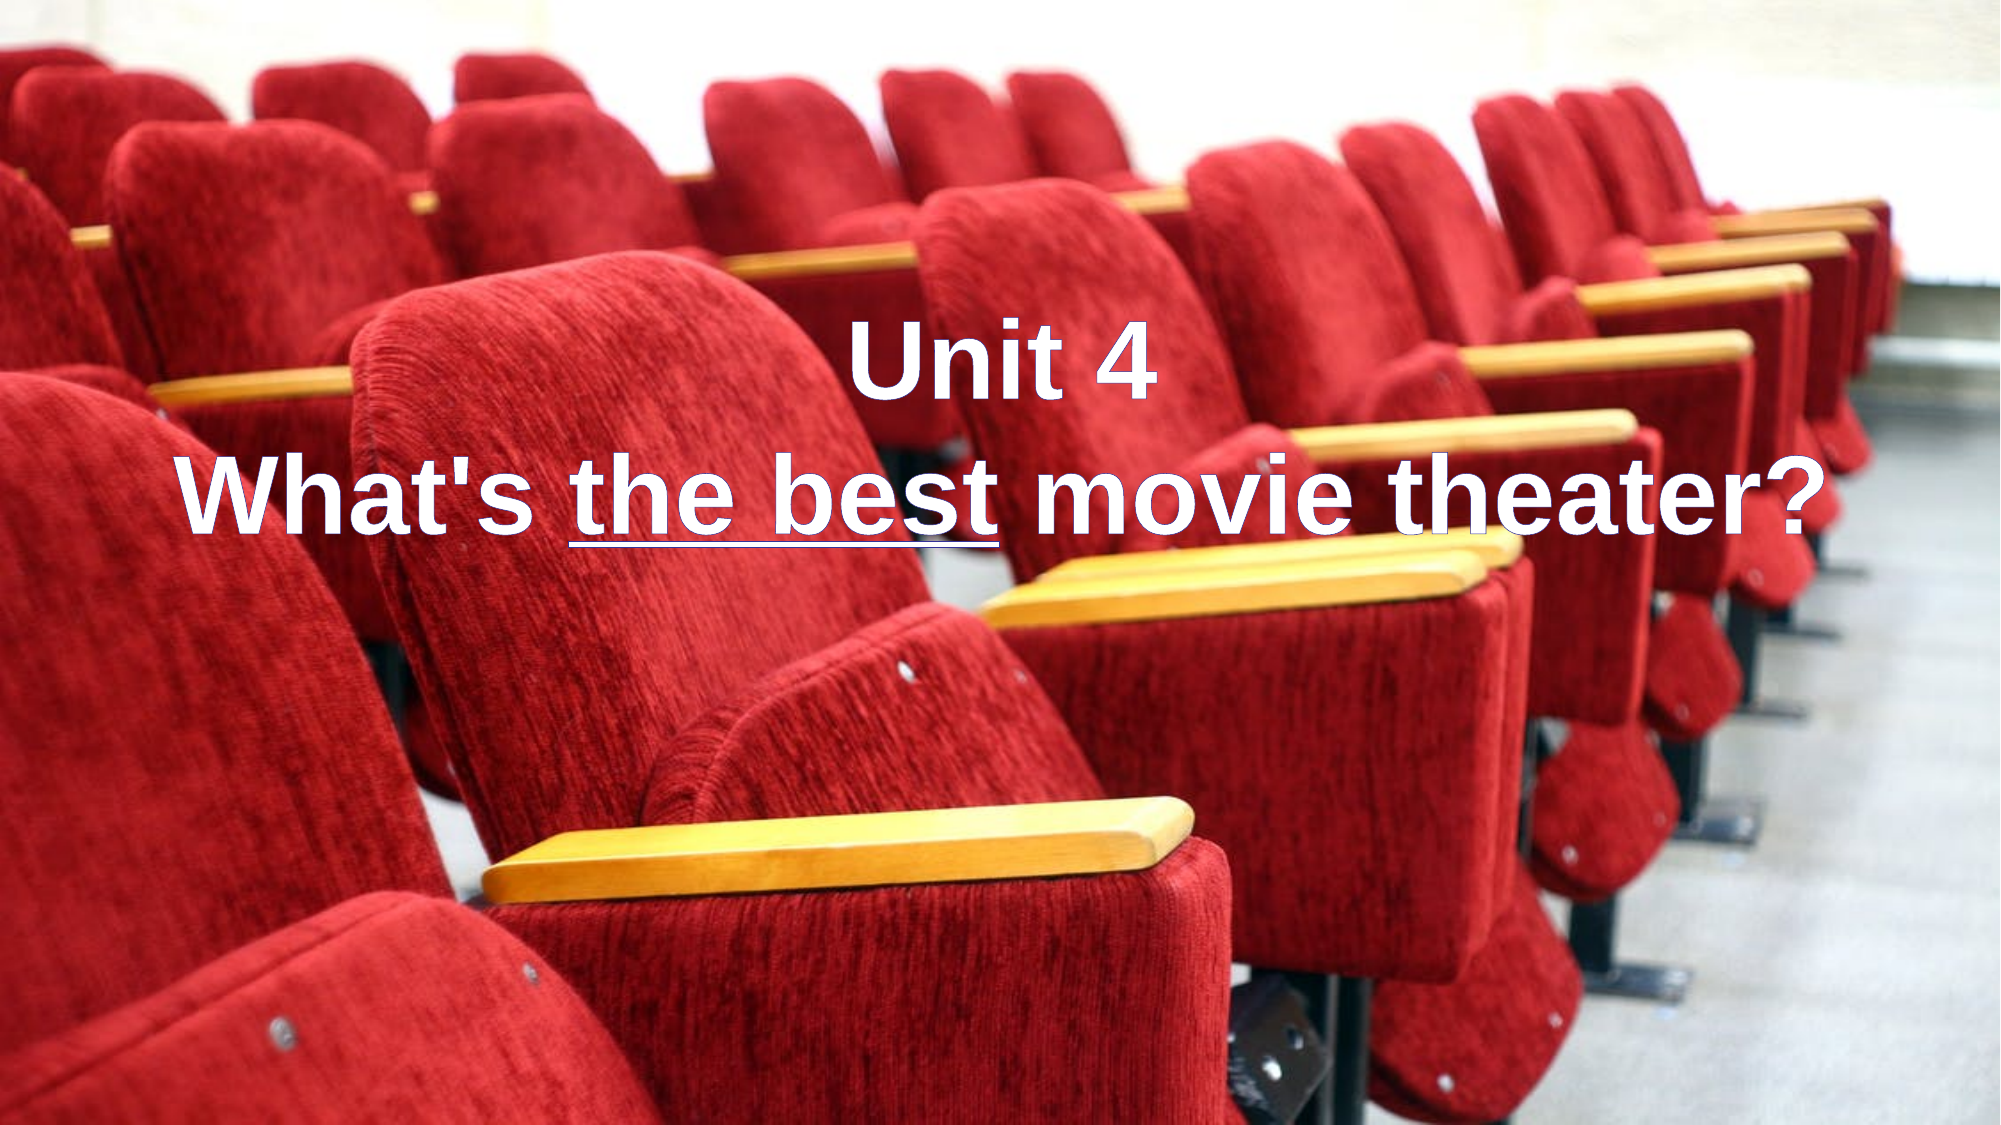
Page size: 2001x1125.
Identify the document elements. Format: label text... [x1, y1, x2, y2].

picture [0, 0, 2001, 1125]
text_box Unit 4 What's the best movie theater? [157, 278, 1846, 564]
